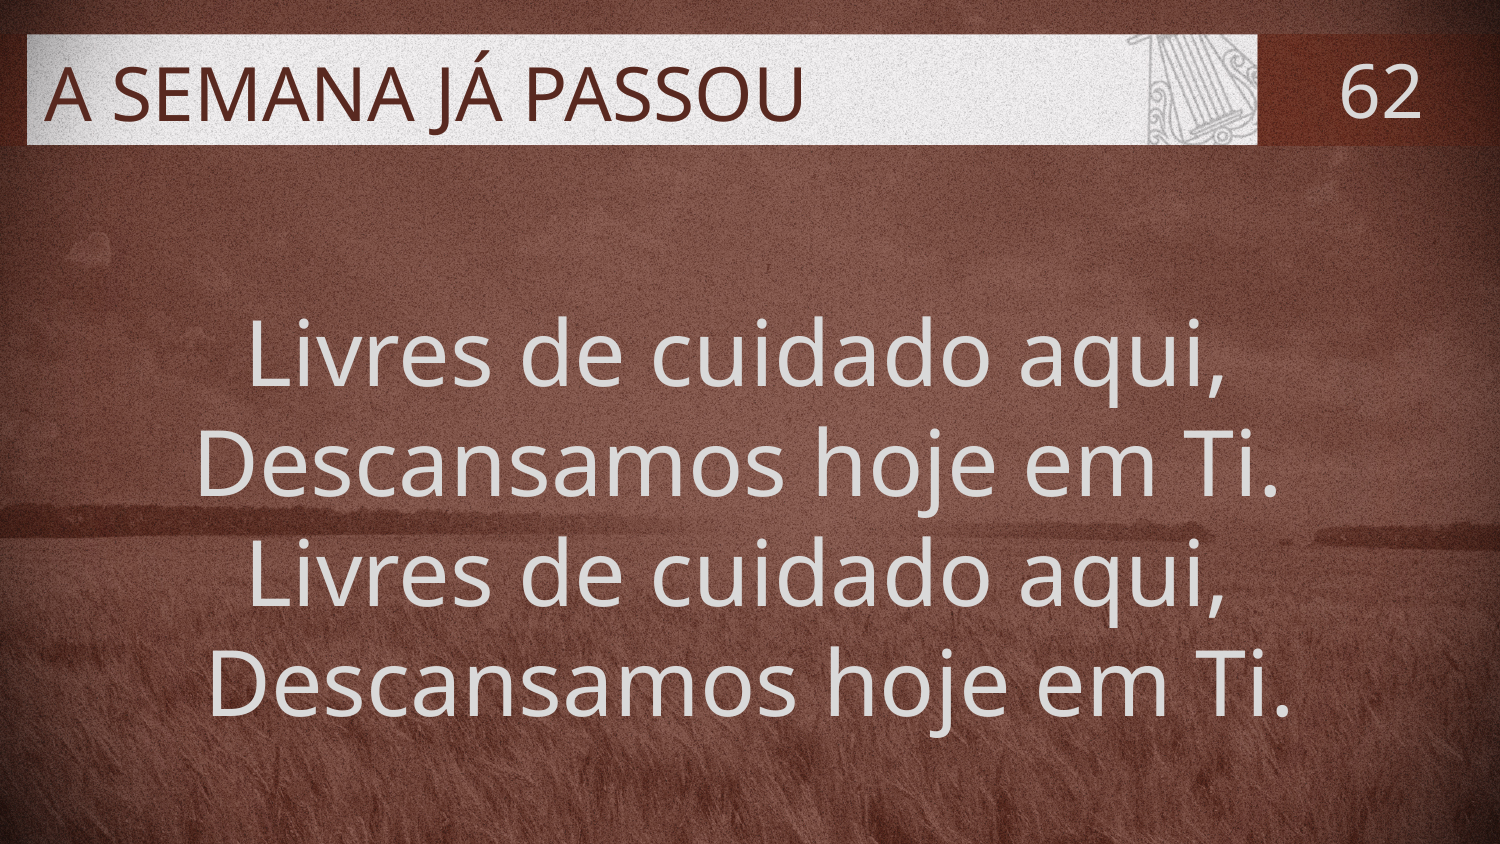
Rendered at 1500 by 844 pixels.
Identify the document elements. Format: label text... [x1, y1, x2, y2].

list 62 [1281, 36, 1483, 143]
picture [0, 0, 1500, 185]
title A SEMANA JÁ PASSOU [29, 33, 1258, 151]
list Livres de cuidado aqui, Descansamos hoje em Ti. Livres de cuidado aqui, Descansamos hoje em Ti. [0, 185, 1500, 844]
